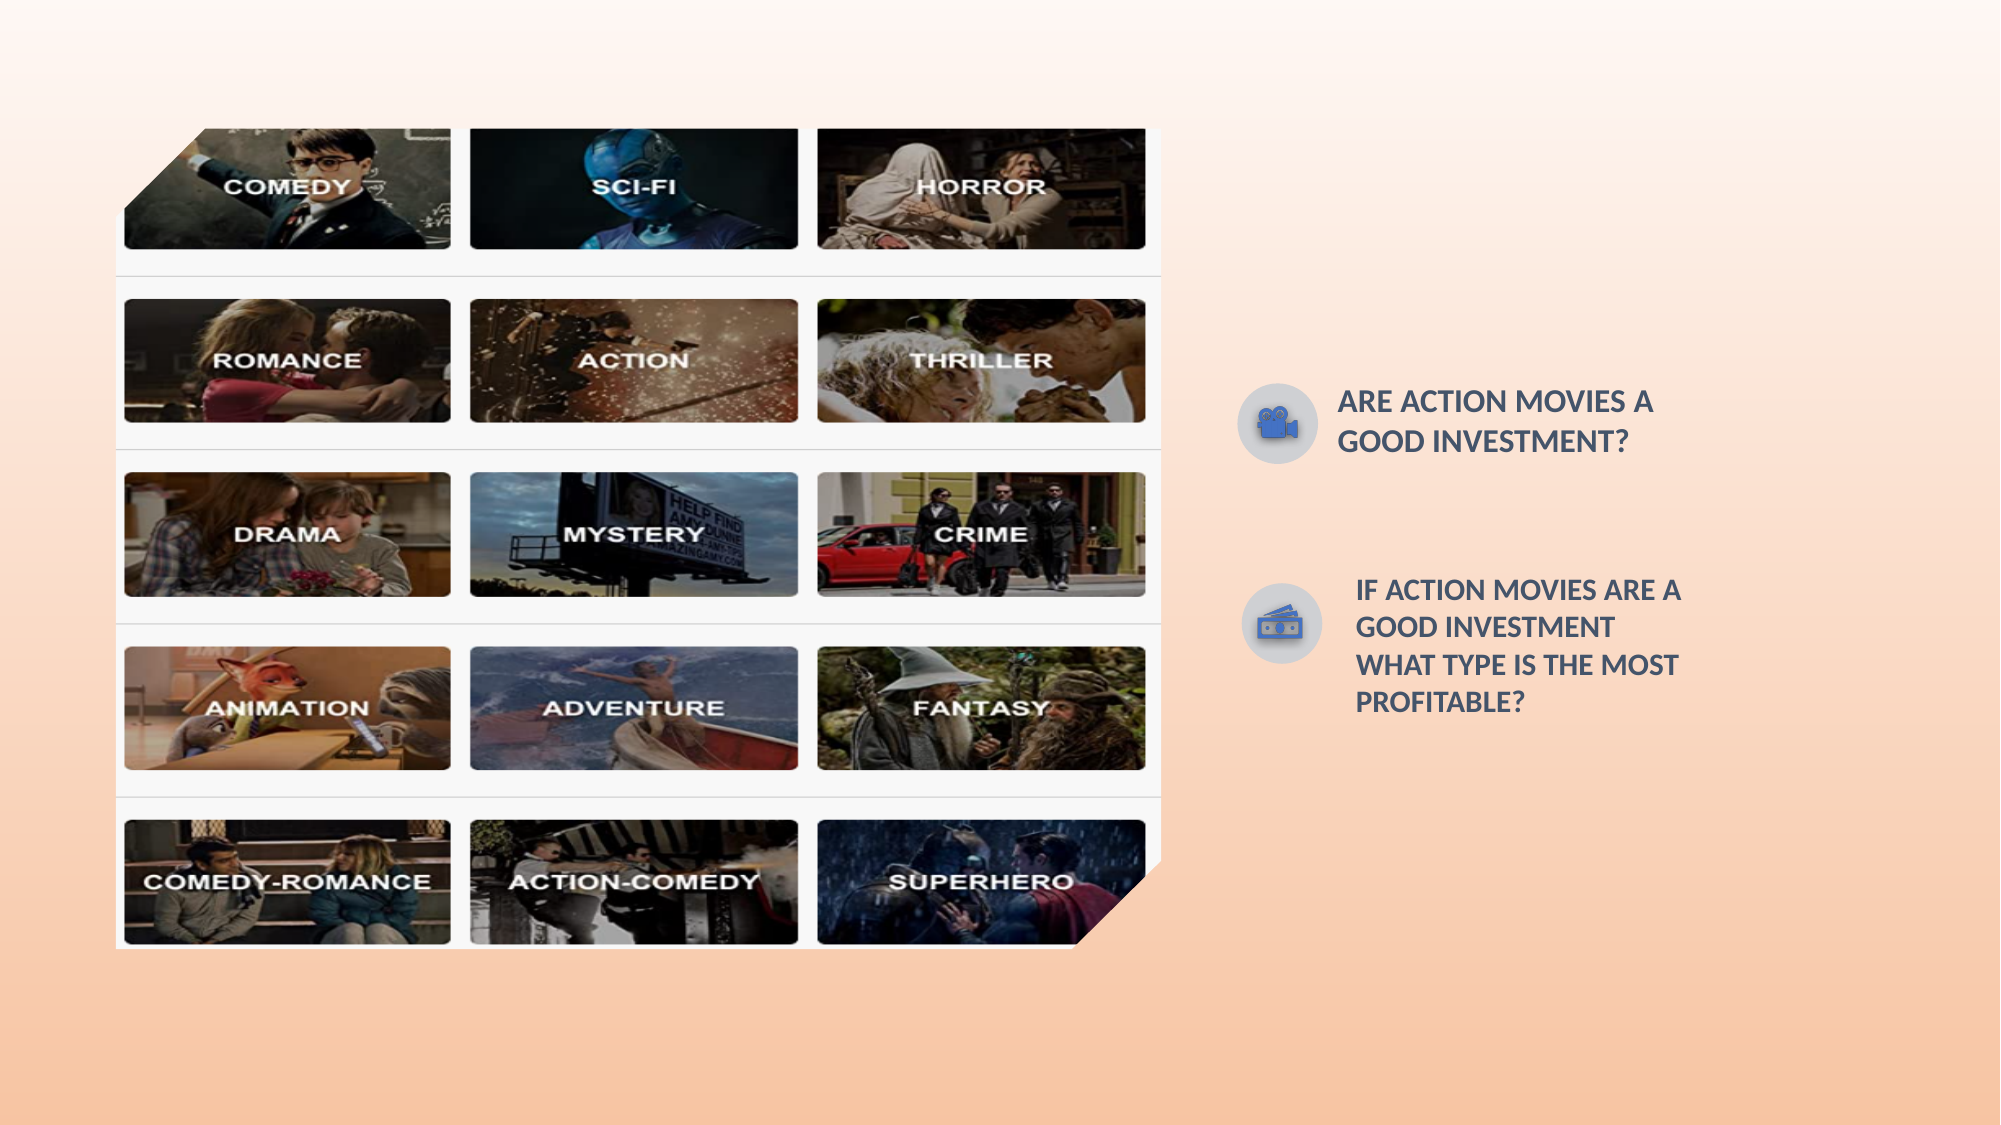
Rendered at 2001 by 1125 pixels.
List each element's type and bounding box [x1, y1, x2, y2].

picture [115, 128, 1162, 950]
text_box [1203, 87, 1955, 981]
